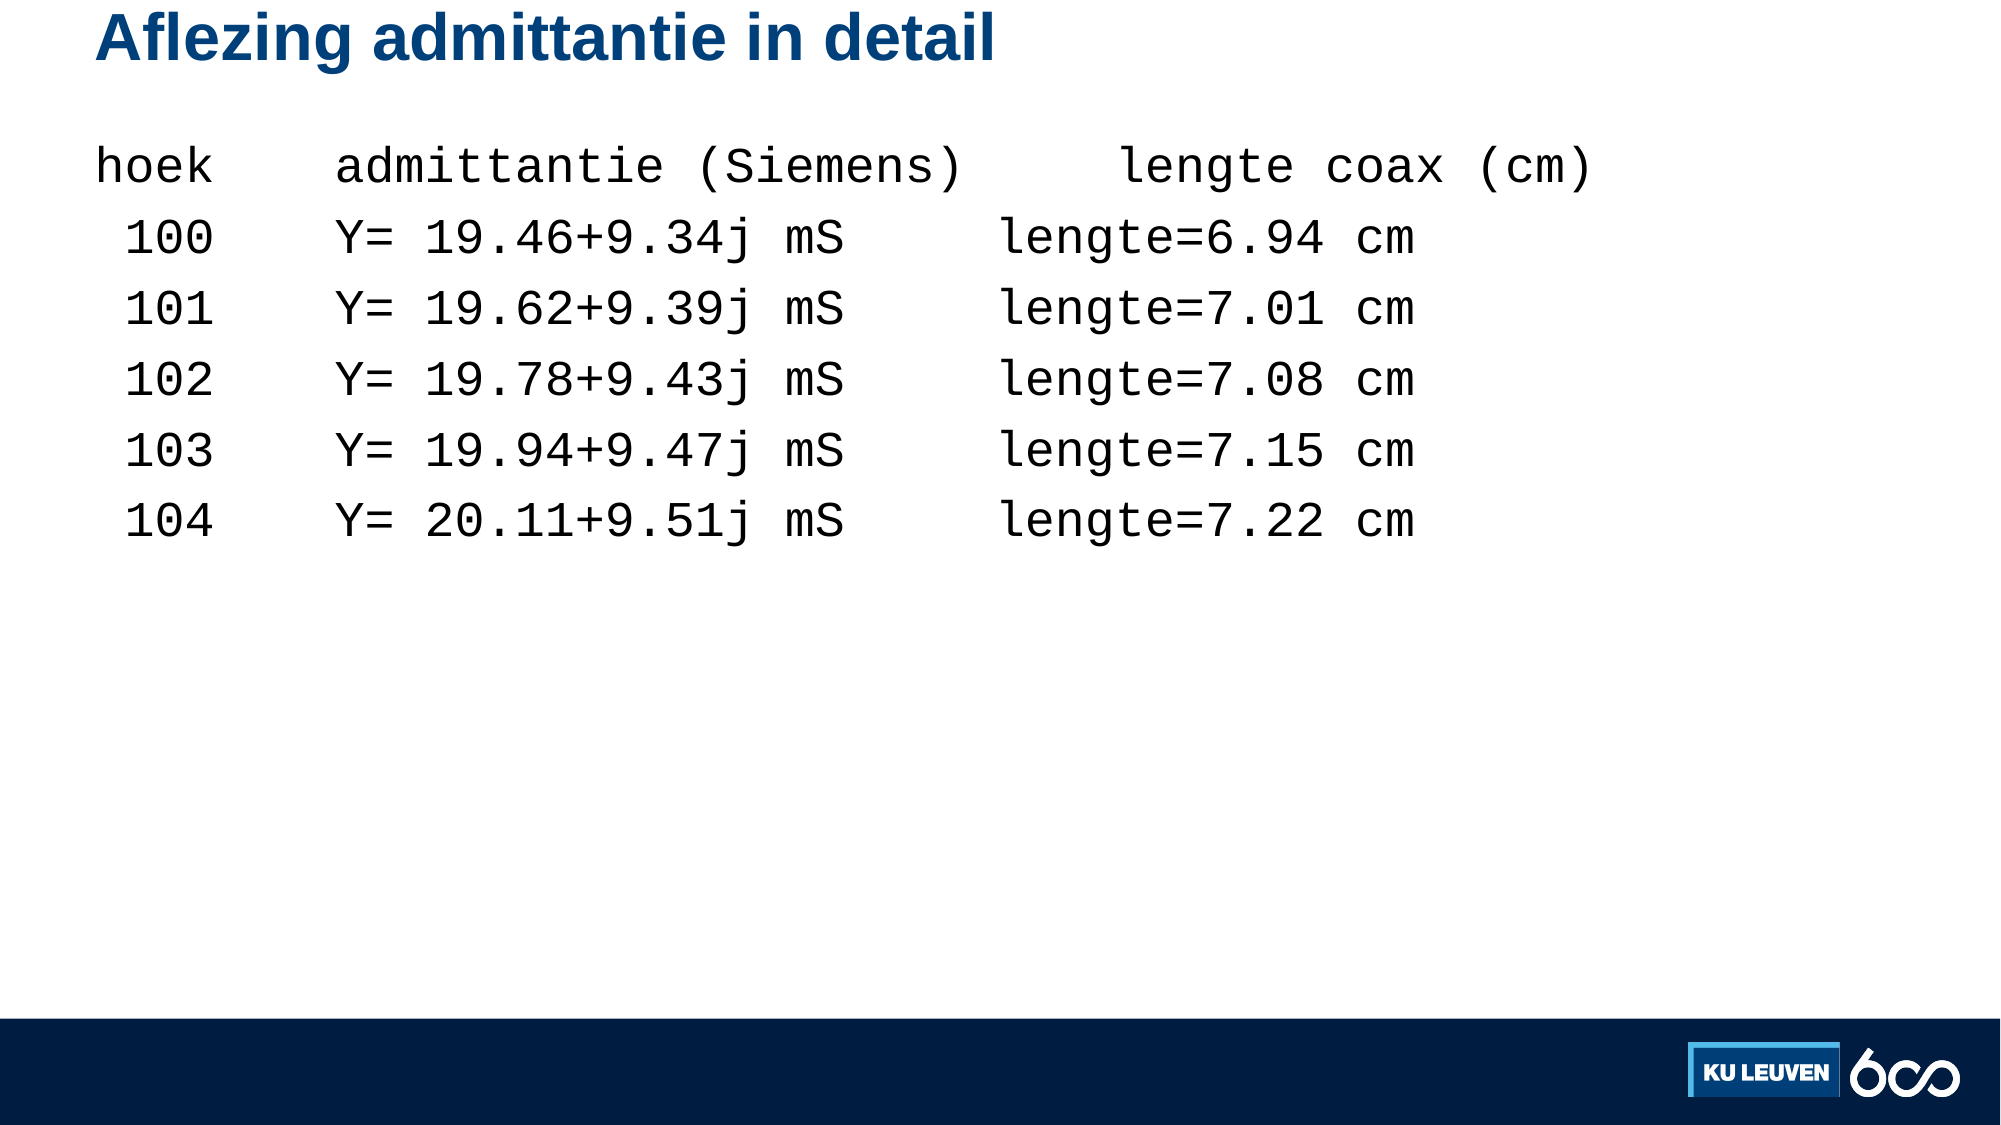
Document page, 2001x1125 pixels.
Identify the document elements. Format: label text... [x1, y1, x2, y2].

title Aflezing admittantie in detail [94, 2, 1906, 110]
list hoek admittantie (Siemens) lengte coax (cm) 100 Y= 19.46+9.34j mS lengte=6.94 cm 101 Y= 19.62+9.39j mS lengte=7.01 cm 102 Y= 19.78+9.43j mS lengte=7.08 cm 103 Y= 19.94+9.47j mS lengte=7.15 cm 104 Y= 20.11+9.51j mS lengte=7.22 cm [94, 142, 1900, 993]
picture [1688, 1042, 1960, 1097]
